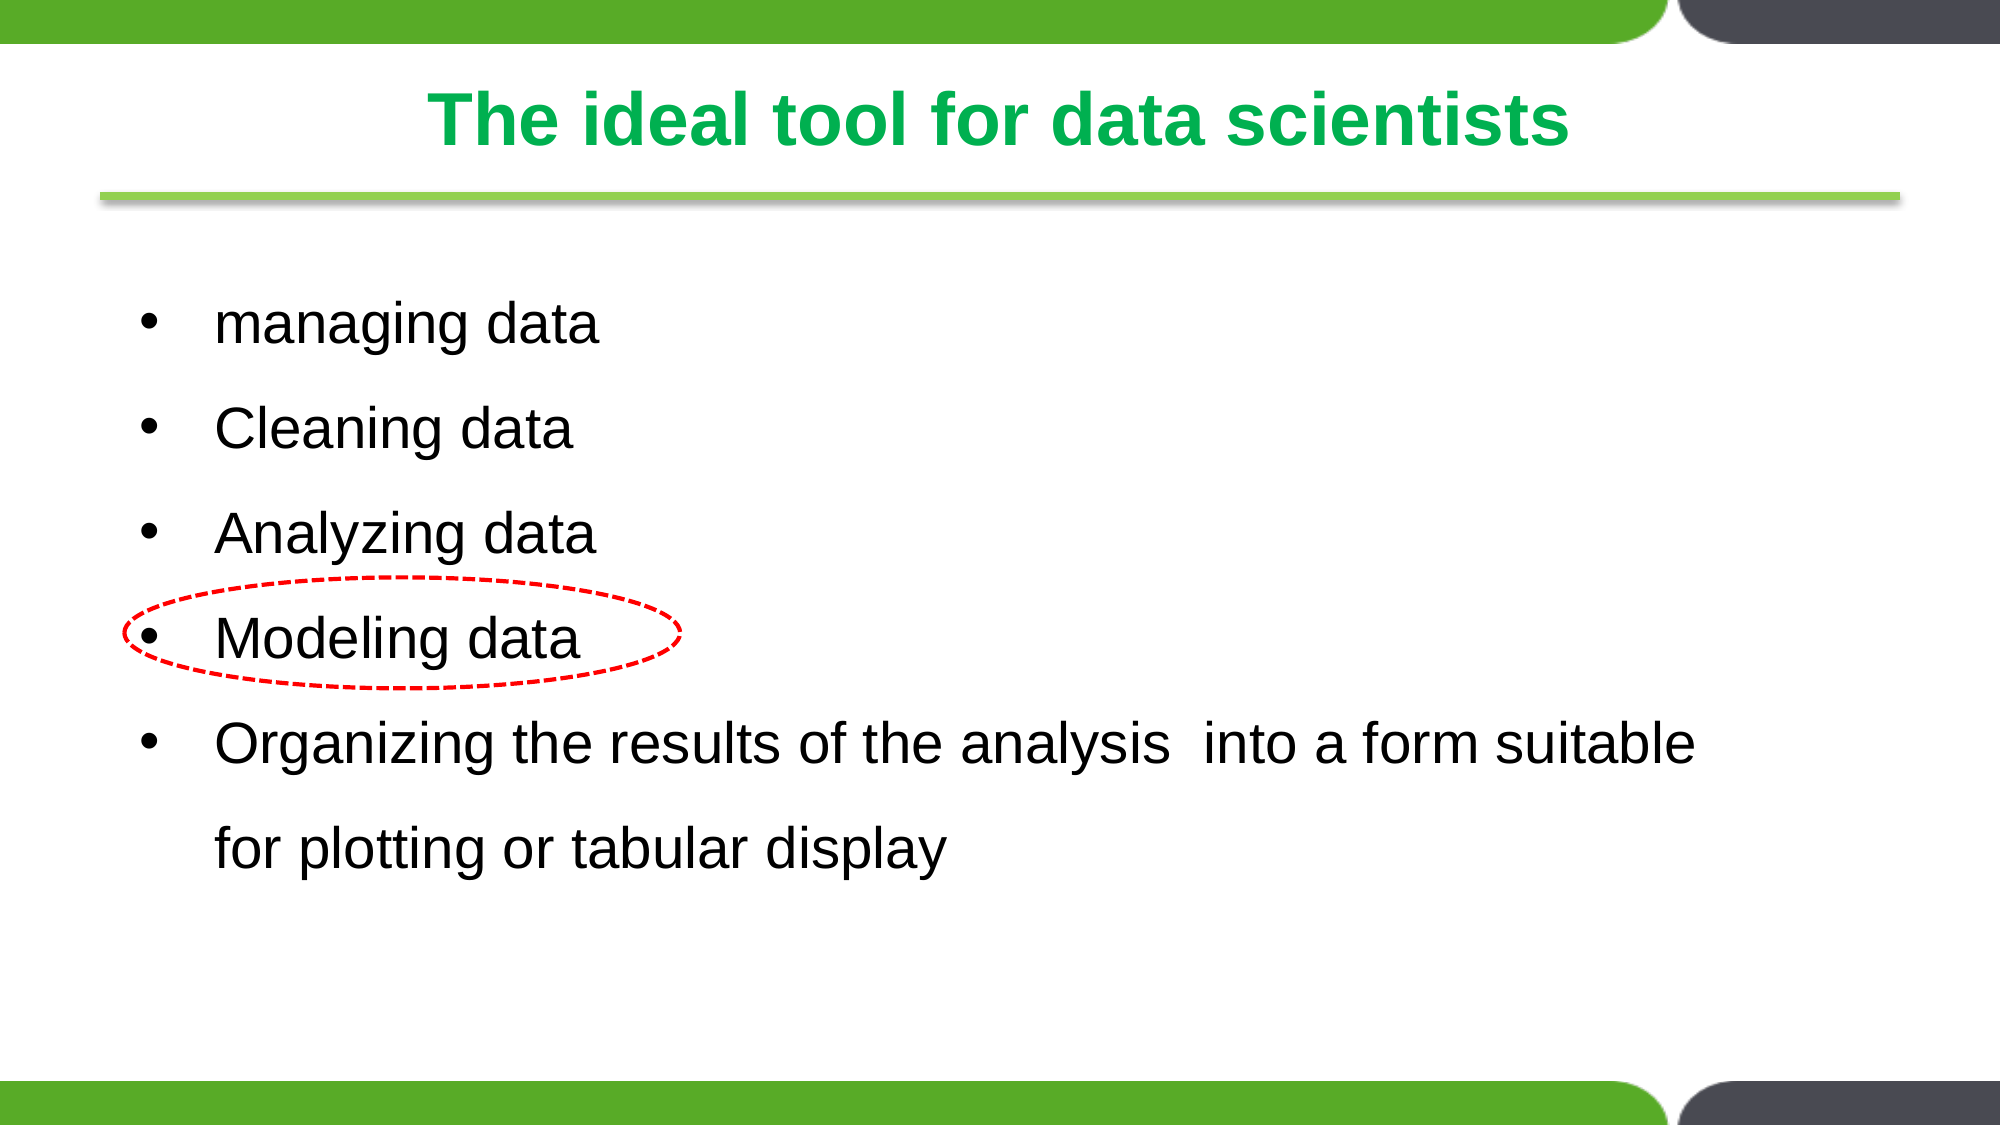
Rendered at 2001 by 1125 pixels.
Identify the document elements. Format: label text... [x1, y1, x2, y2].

slide_number [1690, 1081, 2000, 1125]
text_box managing data Cleaning data Analyzing data Modeling data Organizing the results of the analysis into a form suitable for plotting or tabular display [124, 243, 1727, 888]
title The ideal tool for data scientists [99, 50, 1900, 181]
text_box [122, 575, 683, 691]
